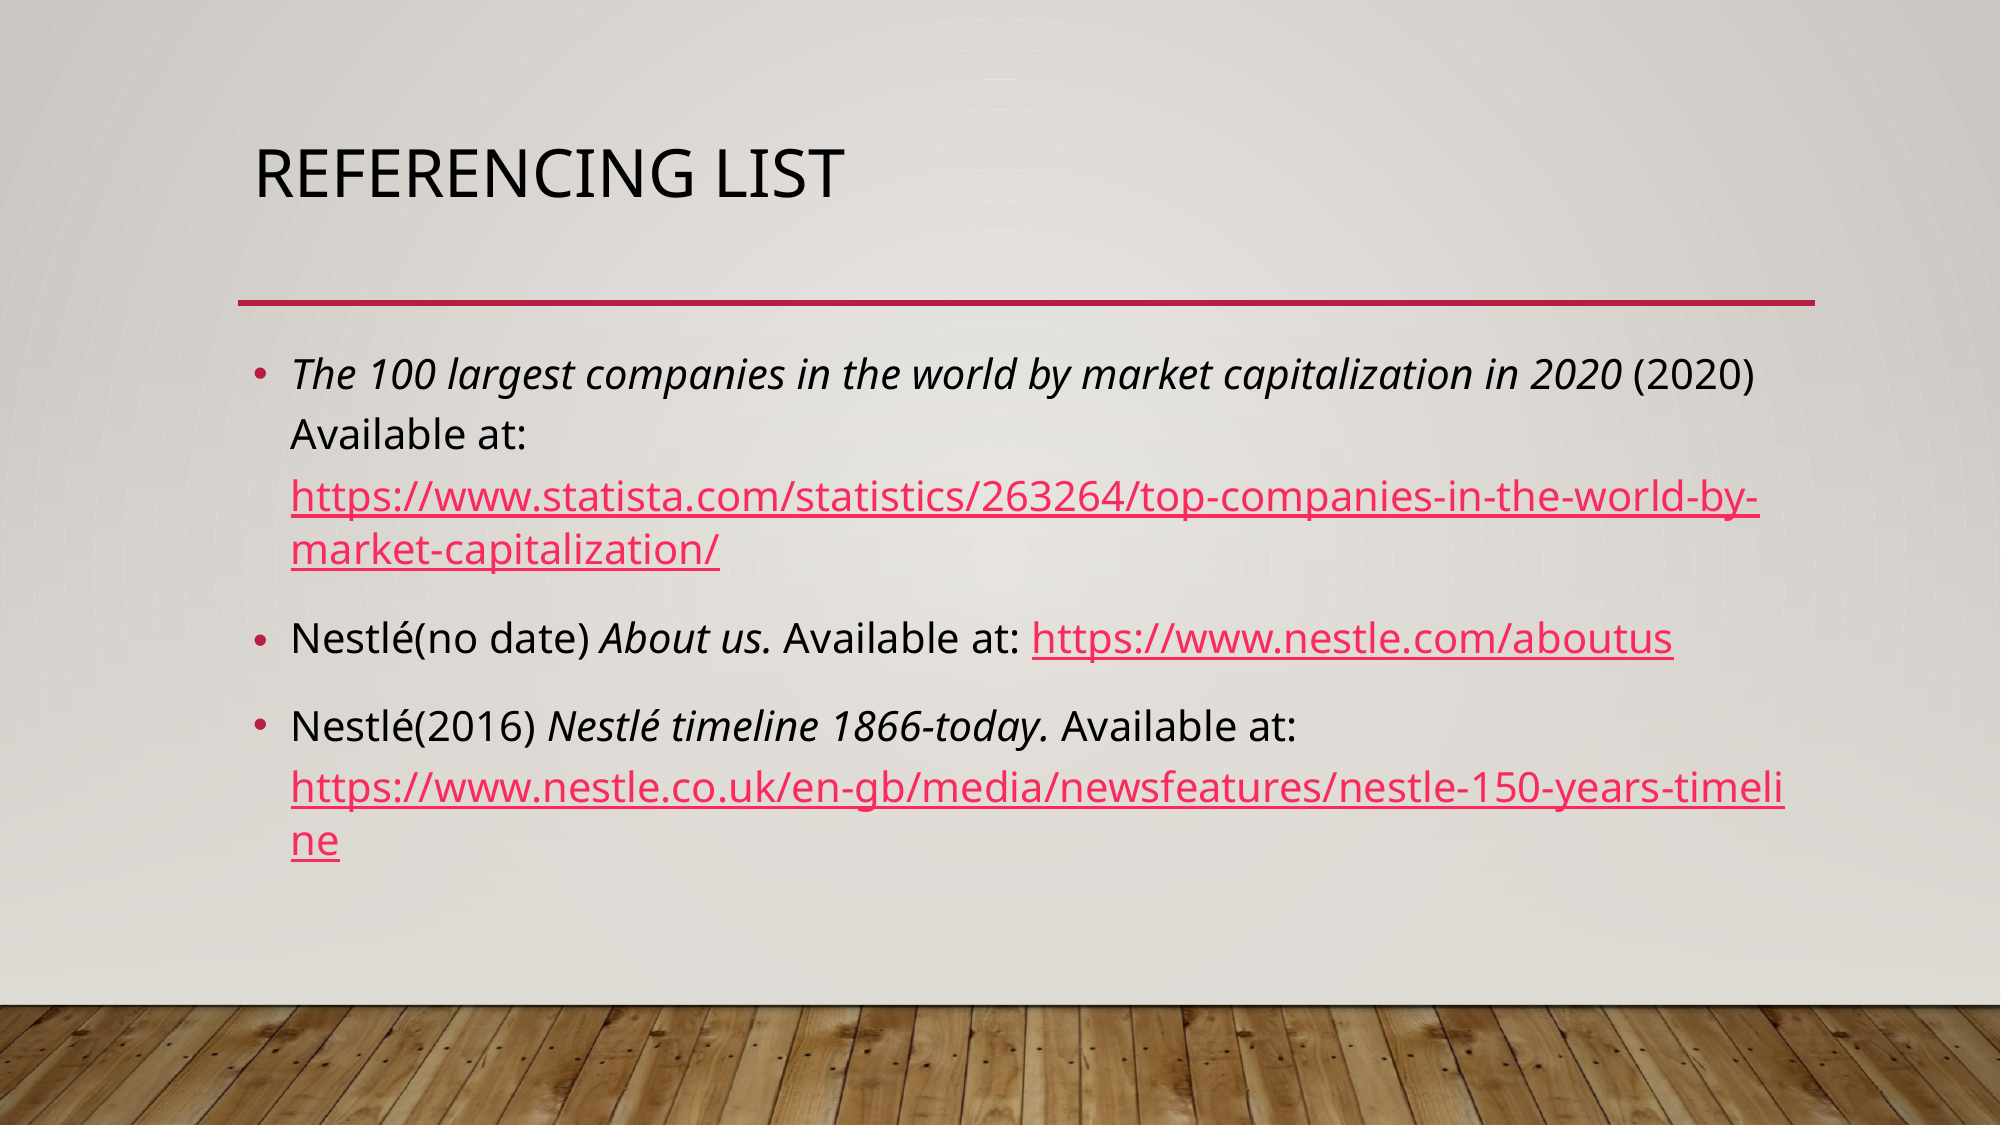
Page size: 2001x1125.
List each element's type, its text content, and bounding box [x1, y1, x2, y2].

picture [0, 1005, 2000, 1125]
title Referencing list [238, 131, 1814, 305]
list The 100 largest companies in the world by market capitalization in 2020 (2020) Available at: https://www.statista.com/statistics/263264/top-companies-in-the-world-by-market-capitalization/ Nestlé(no date) About us. Available at: https://www.nestle.com/aboutus Nestlé(2016) Nestlé timeline 1866-today. Available at: https://www.nestle.co.uk/en-gb/media/newsfeatures/nestle-150-years-timeline [238, 330, 1814, 897]
